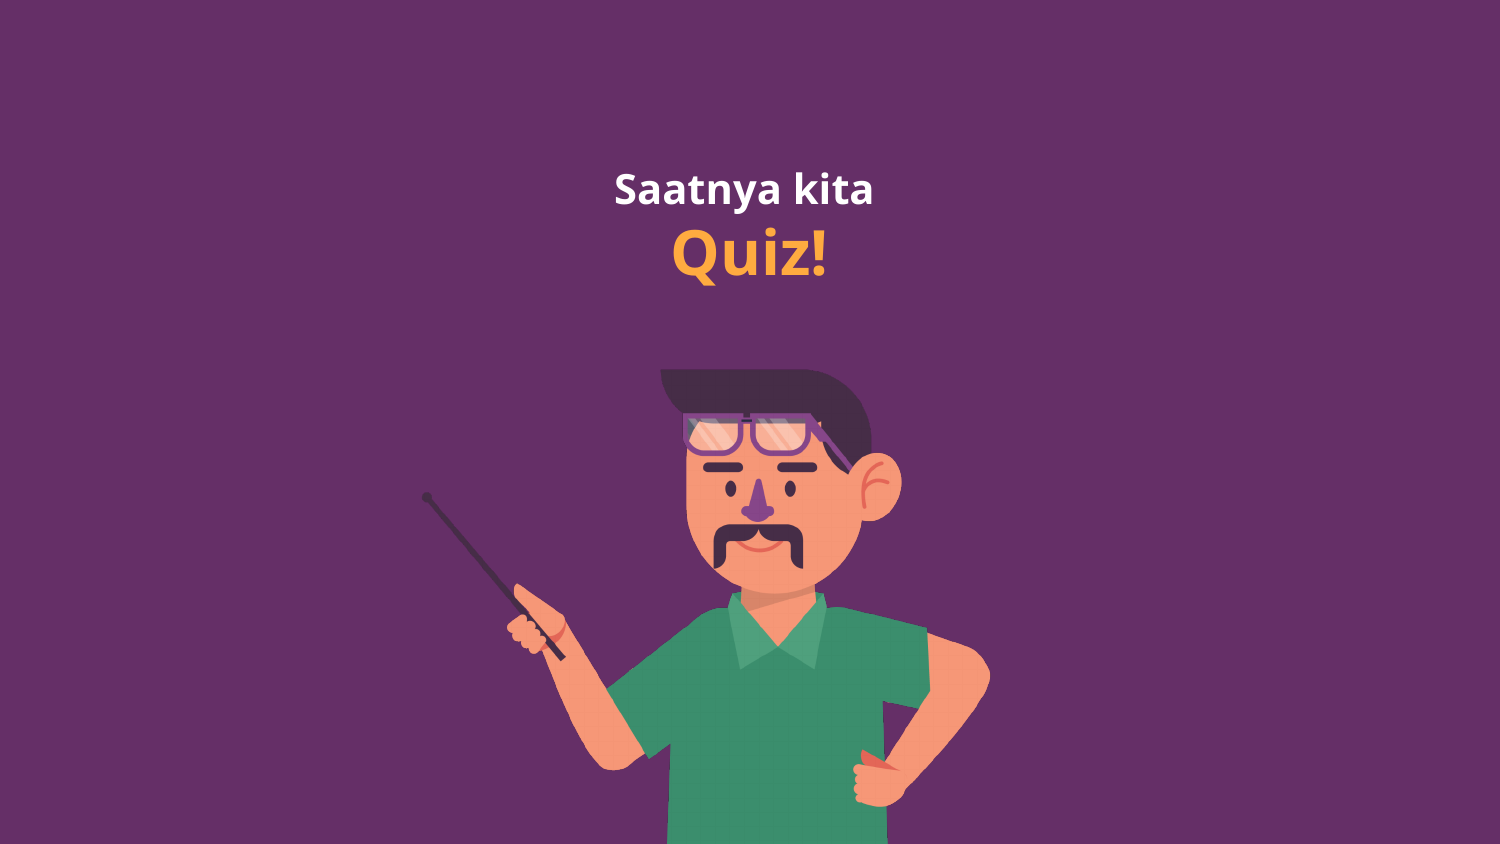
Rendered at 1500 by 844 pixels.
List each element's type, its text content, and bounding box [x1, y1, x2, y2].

text_box Saatnya kita Quiz! [149, 166, 1350, 285]
picture [396, 356, 1038, 844]
